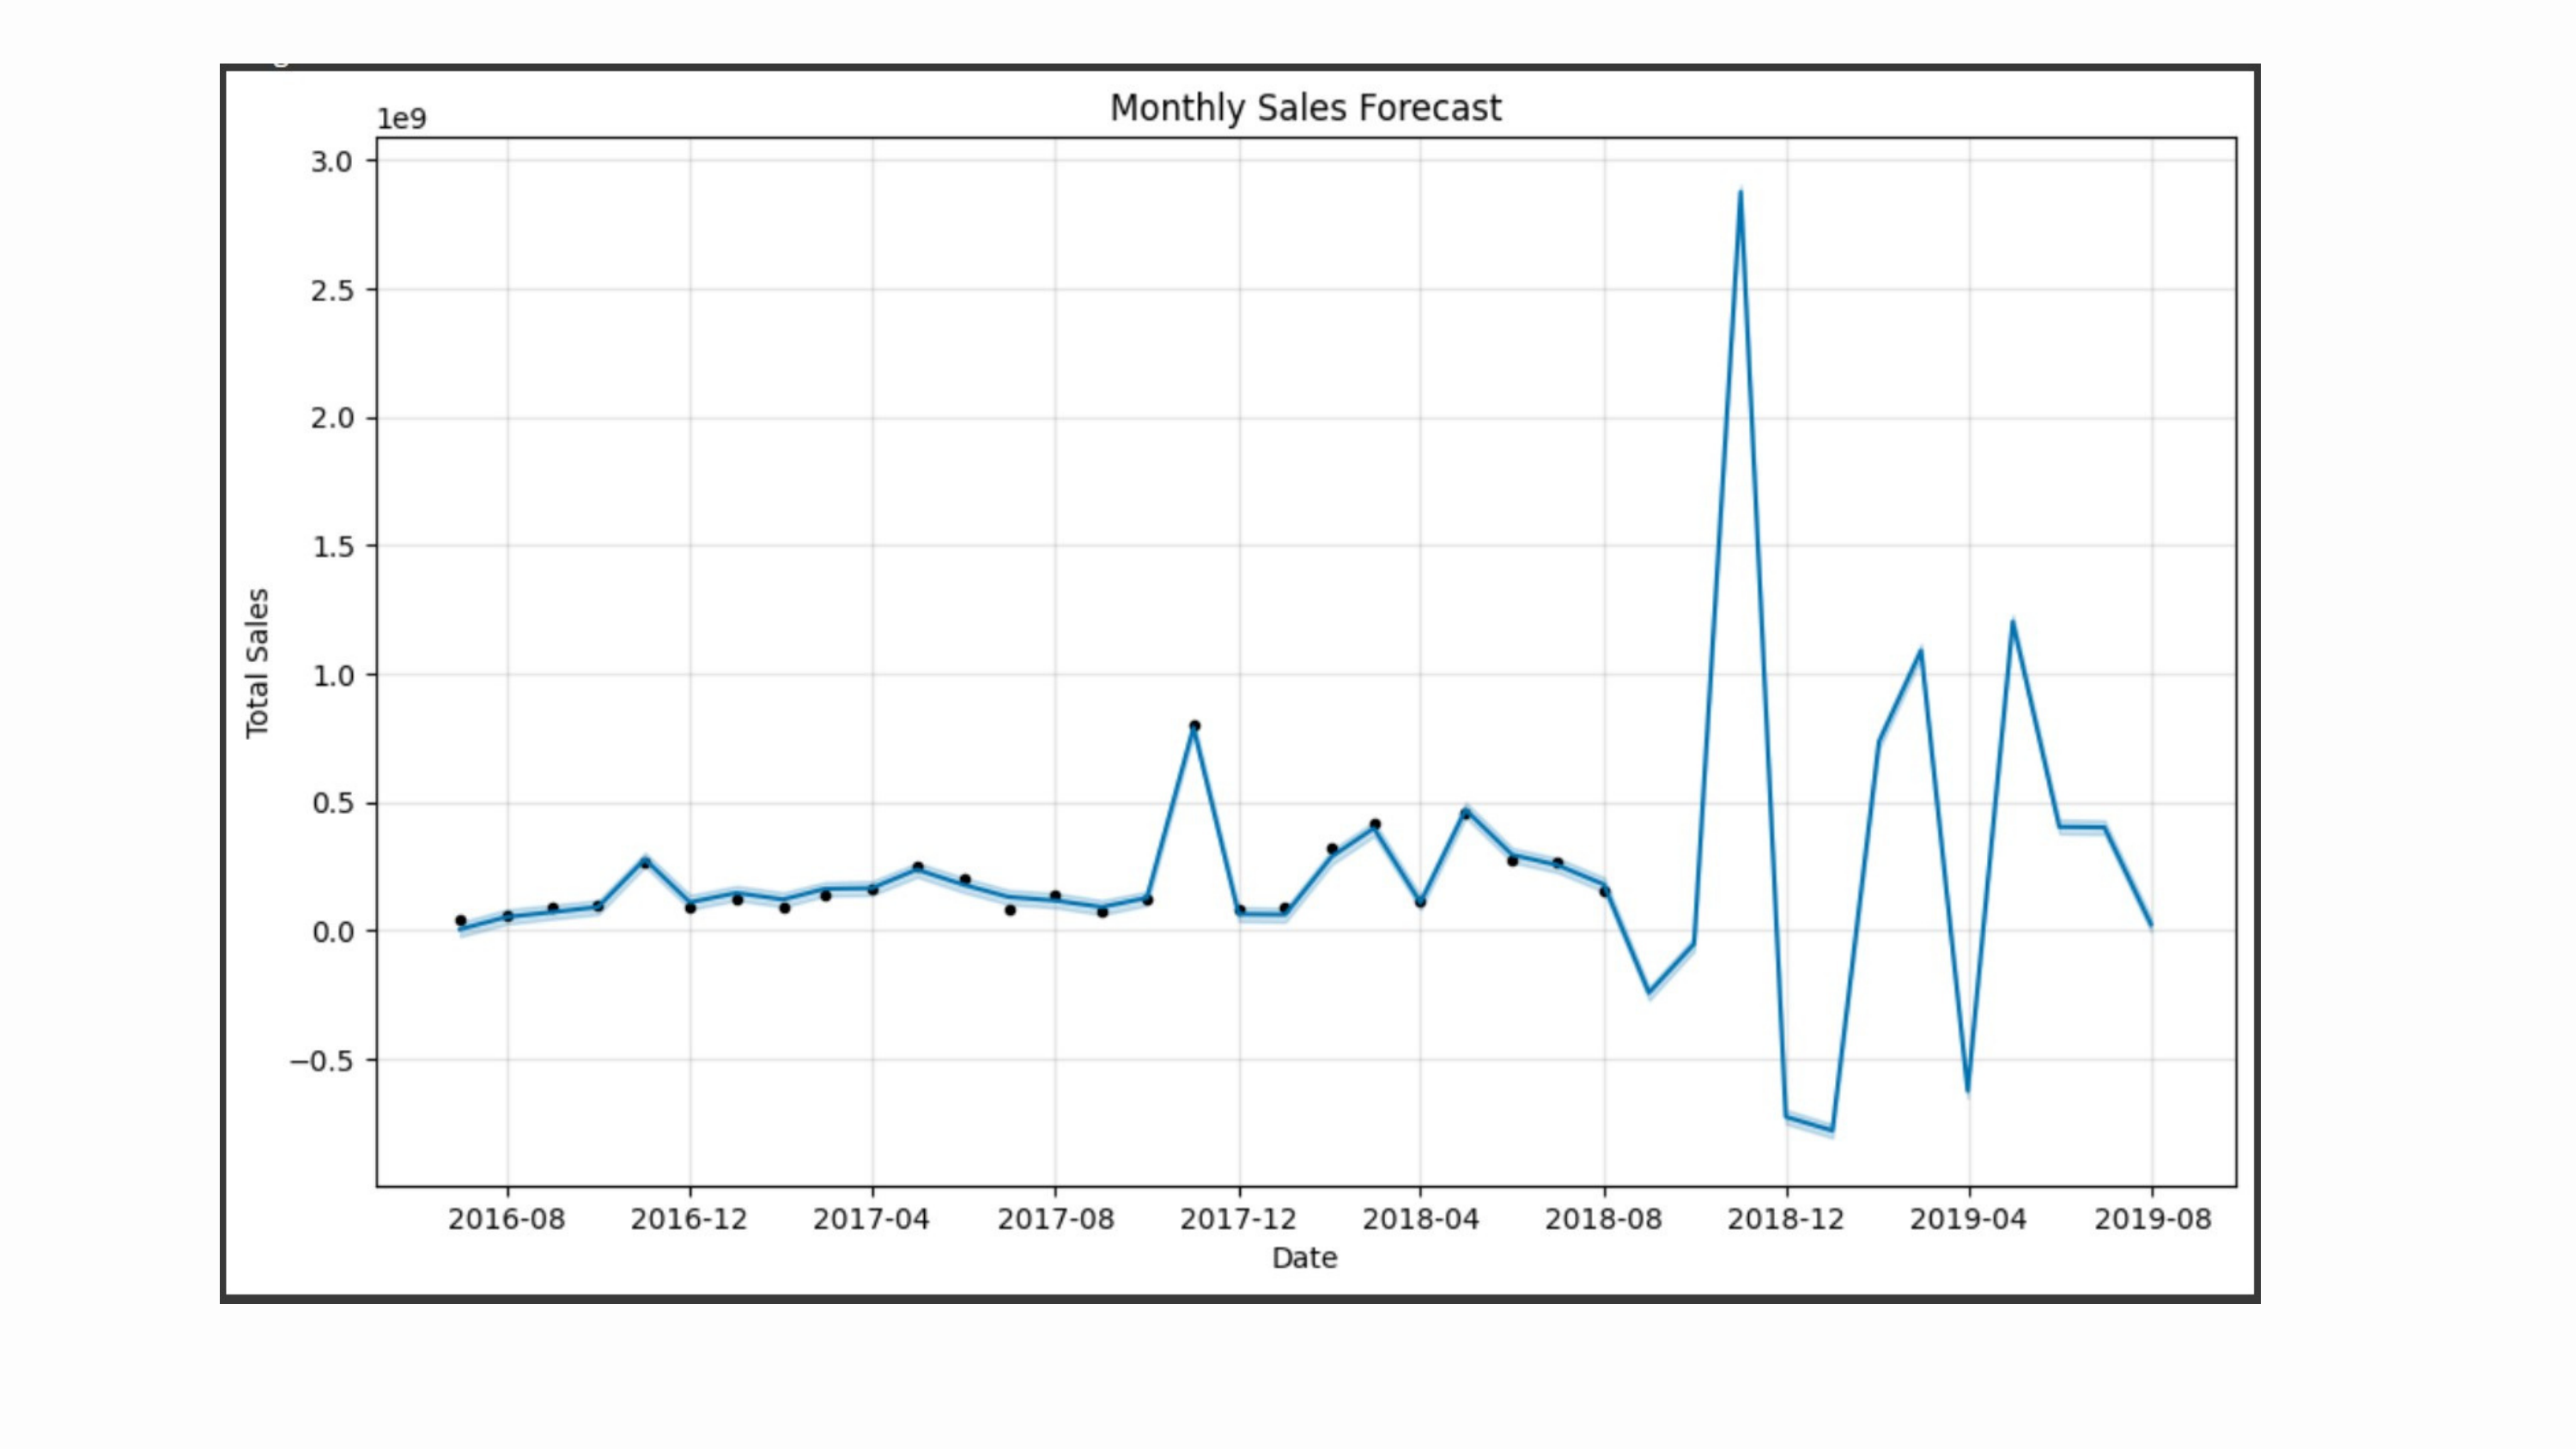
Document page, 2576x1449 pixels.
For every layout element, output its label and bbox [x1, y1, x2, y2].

text_box [220, 64, 2261, 1304]
